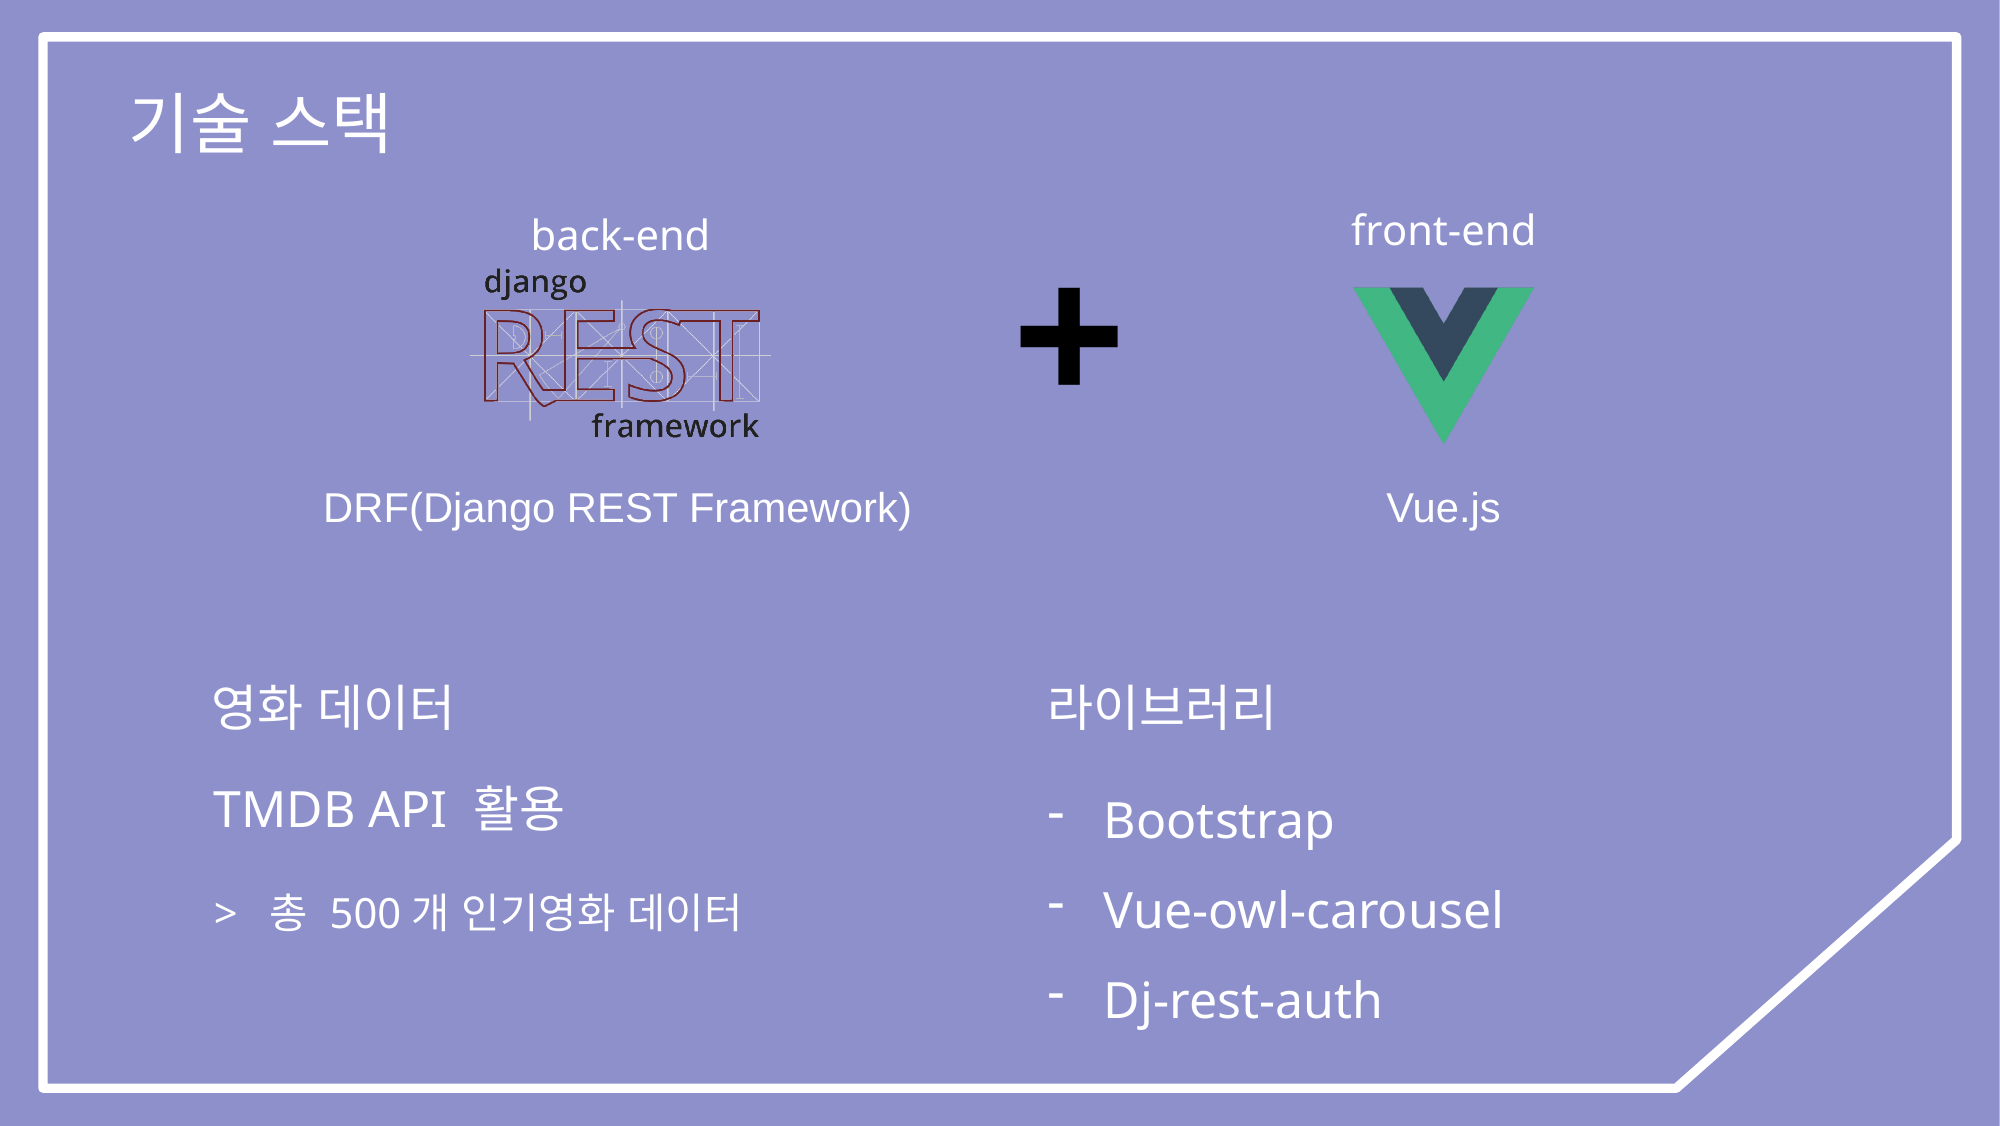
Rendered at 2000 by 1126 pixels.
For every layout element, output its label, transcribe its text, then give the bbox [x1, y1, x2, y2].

text_box front-end [1253, 196, 1634, 262]
text_box TMDB API 활용 > 총 500개 인기영화 데이터 [199, 769, 799, 945]
text_box Bootstrap Vue-owl-carousel Dj-rest-auth [1032, 751, 1673, 1037]
text_box DRF(Django REST Framework) [271, 473, 965, 539]
text_box Vue.js [1339, 473, 1548, 539]
text_box [40, 34, 1959, 1091]
picture [0, 0, 2000, 1126]
text_box 라이브러리 [1032, 668, 1540, 744]
text_box 기술 스택 [113, 74, 422, 170]
text_box back-end [374, 201, 867, 267]
text_box 영화 데이터 [196, 668, 704, 744]
text_box + [997, 200, 1239, 455]
